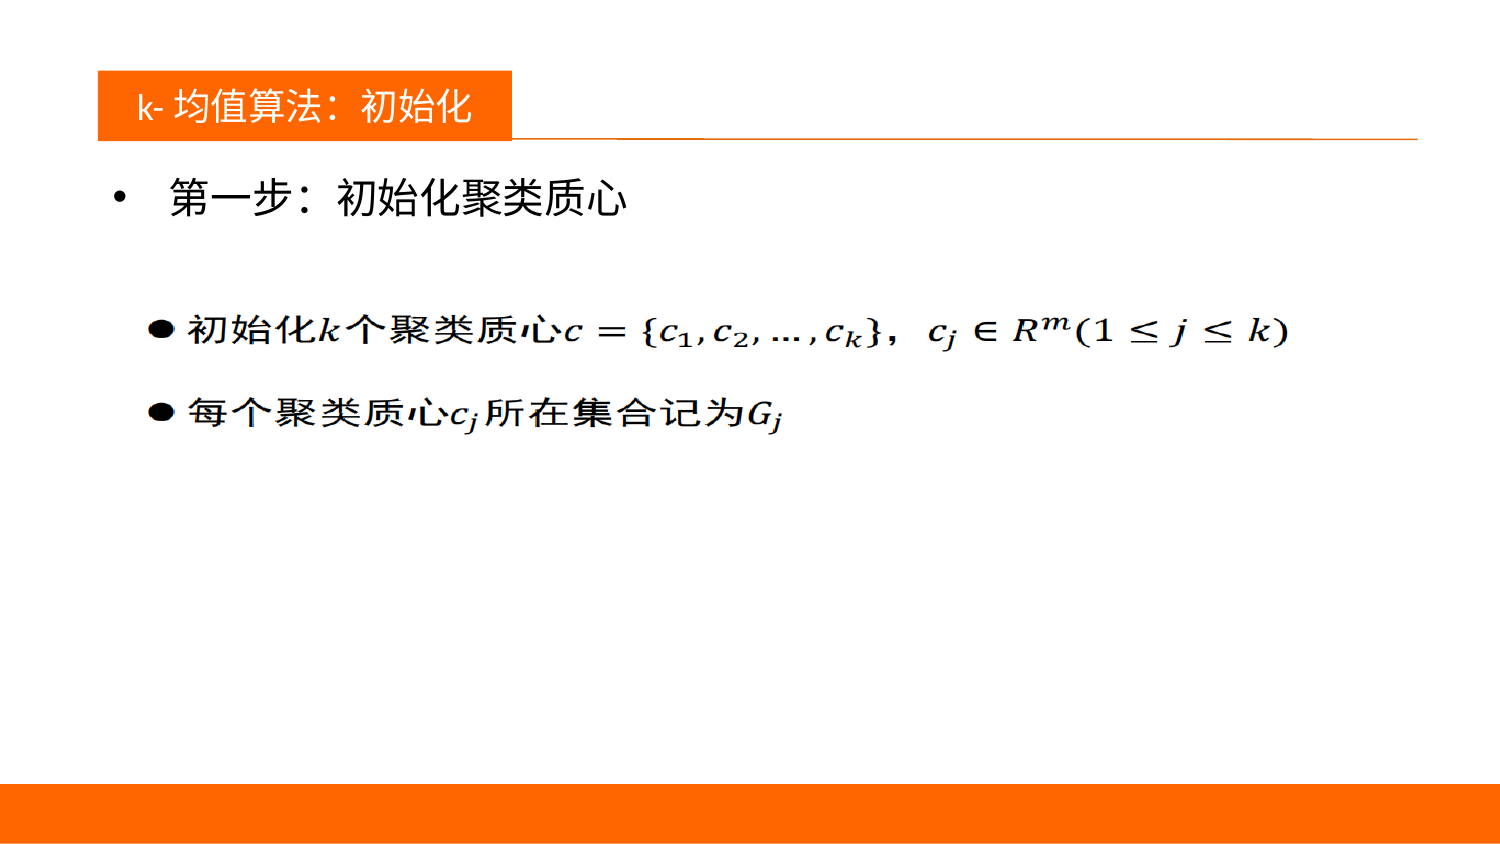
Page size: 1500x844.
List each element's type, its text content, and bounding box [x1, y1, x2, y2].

text_box 第一步：初始化聚类质心 [97, 164, 1418, 229]
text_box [129, 298, 1318, 440]
text_box [0, 782, 1500, 844]
text_box k-均值算法：初始化 [96, 68, 514, 143]
text_box [99, 70, 130, 147]
